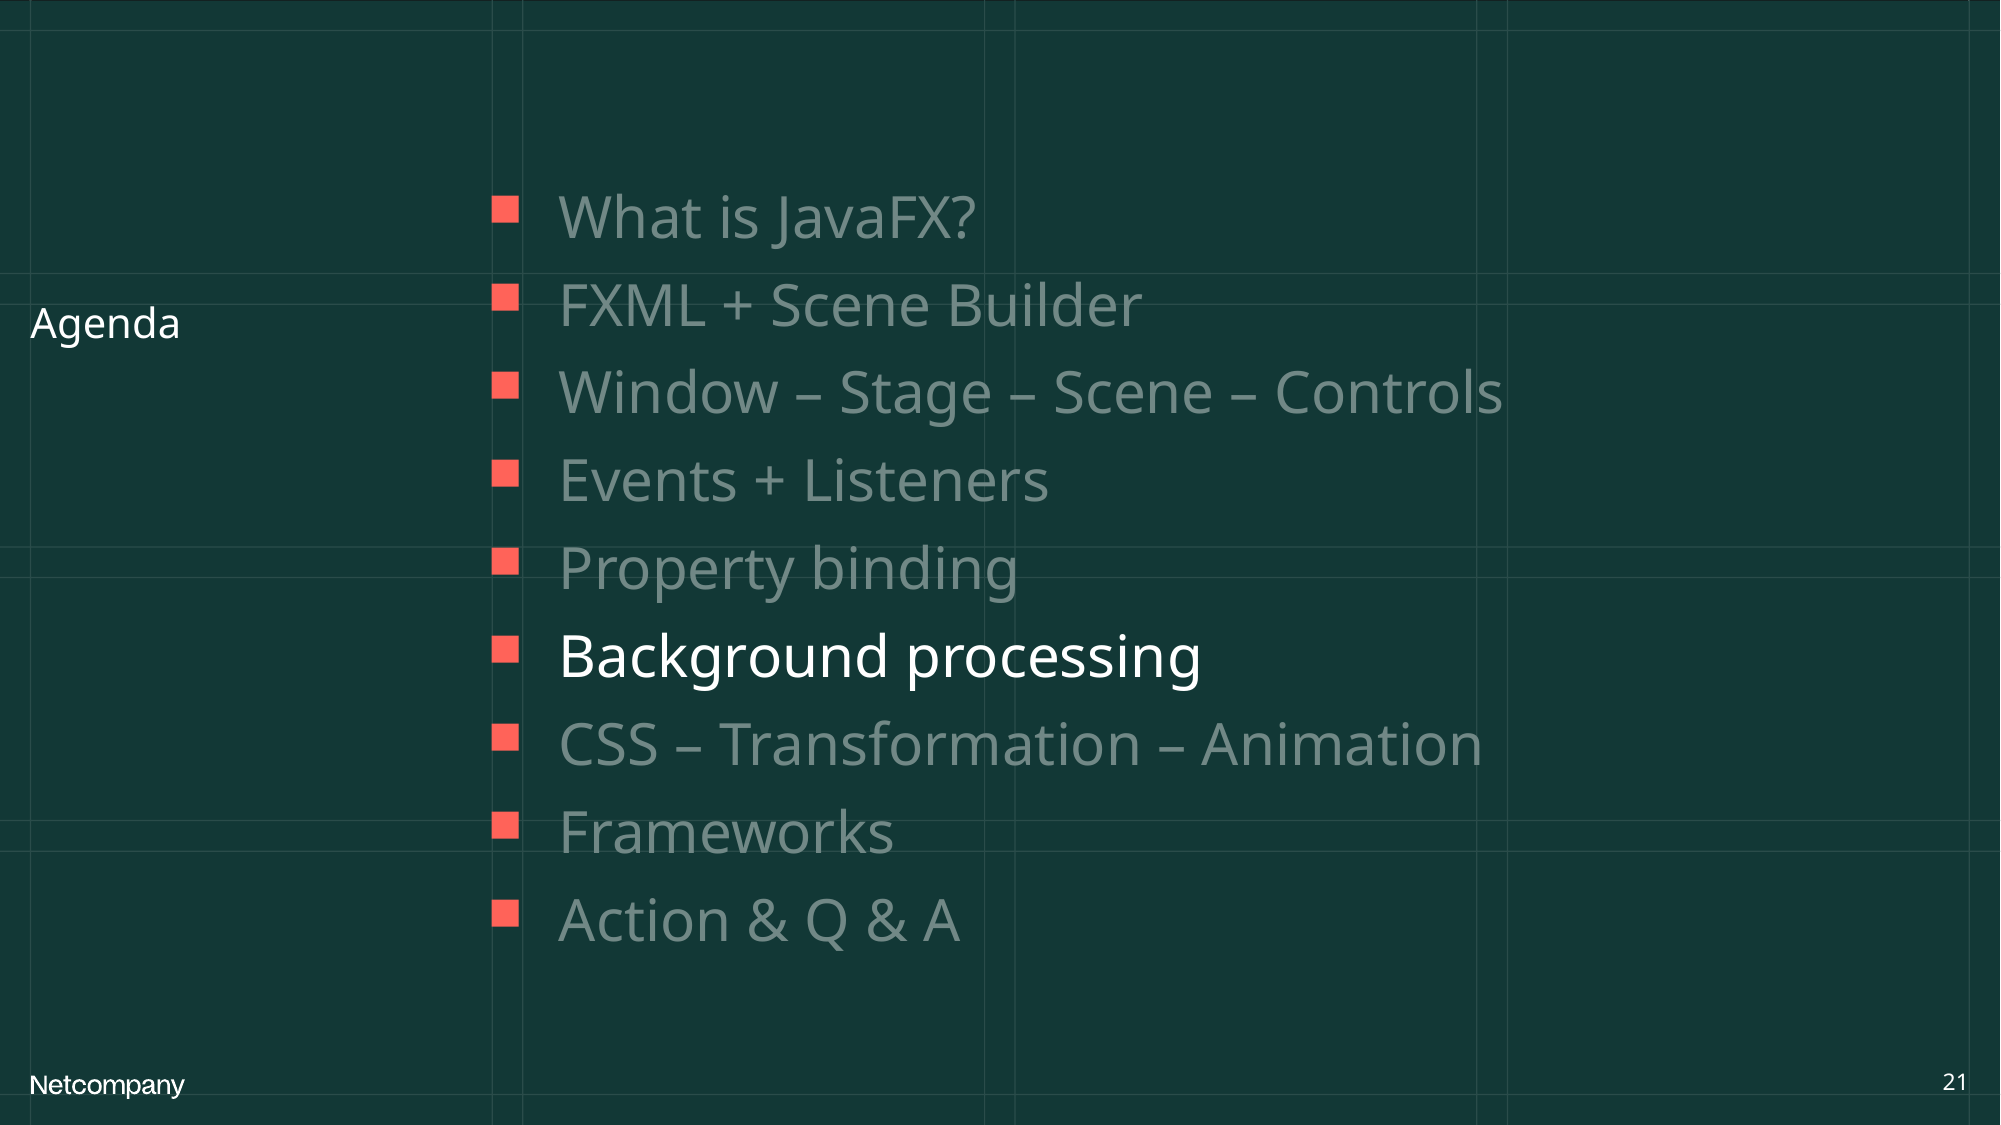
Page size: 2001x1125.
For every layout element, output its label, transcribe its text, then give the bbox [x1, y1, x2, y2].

slide_number 21 [1910, 1062, 1970, 1095]
list What is JavaFX? FXML + Scene Builder Window – Stage – Scene – Controls Events + Listeners Property binding Background processing CSS – Transformation – Animation Frameworks Action & Q & A [487, 170, 1970, 1060]
